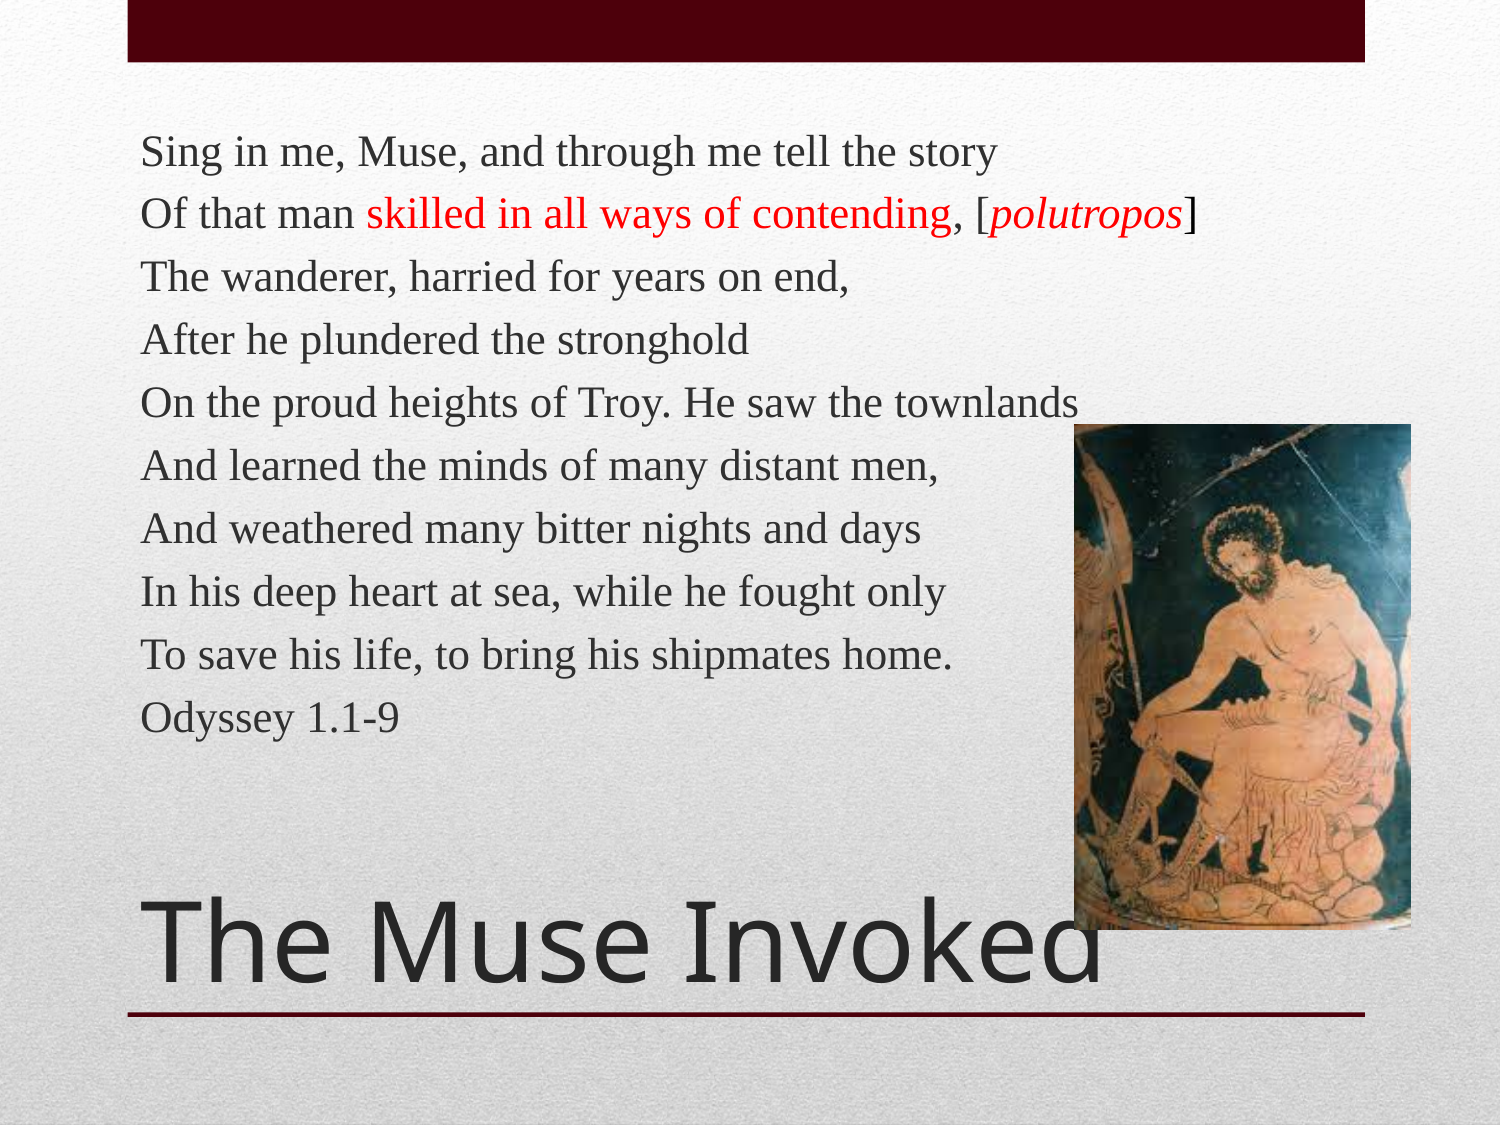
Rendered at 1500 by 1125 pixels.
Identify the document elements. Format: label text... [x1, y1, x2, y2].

title The Muse Invoked [125, 750, 1238, 1013]
list Sing in me, Muse, and through me tell the story Of that man skilled in all ways of contending, [polutropos] The wanderer, harried for years on end, After he plundered the stronghold On the proud heights of Troy. He saw the townlands And learned the minds of many distant men, And weathered many bitter nights and days In his deep heart at sea, while he fought only To save his life, to bring his shipmates home. Odyssey 1.1-9 [125, 112, 1363, 750]
picture [1074, 424, 1412, 931]
